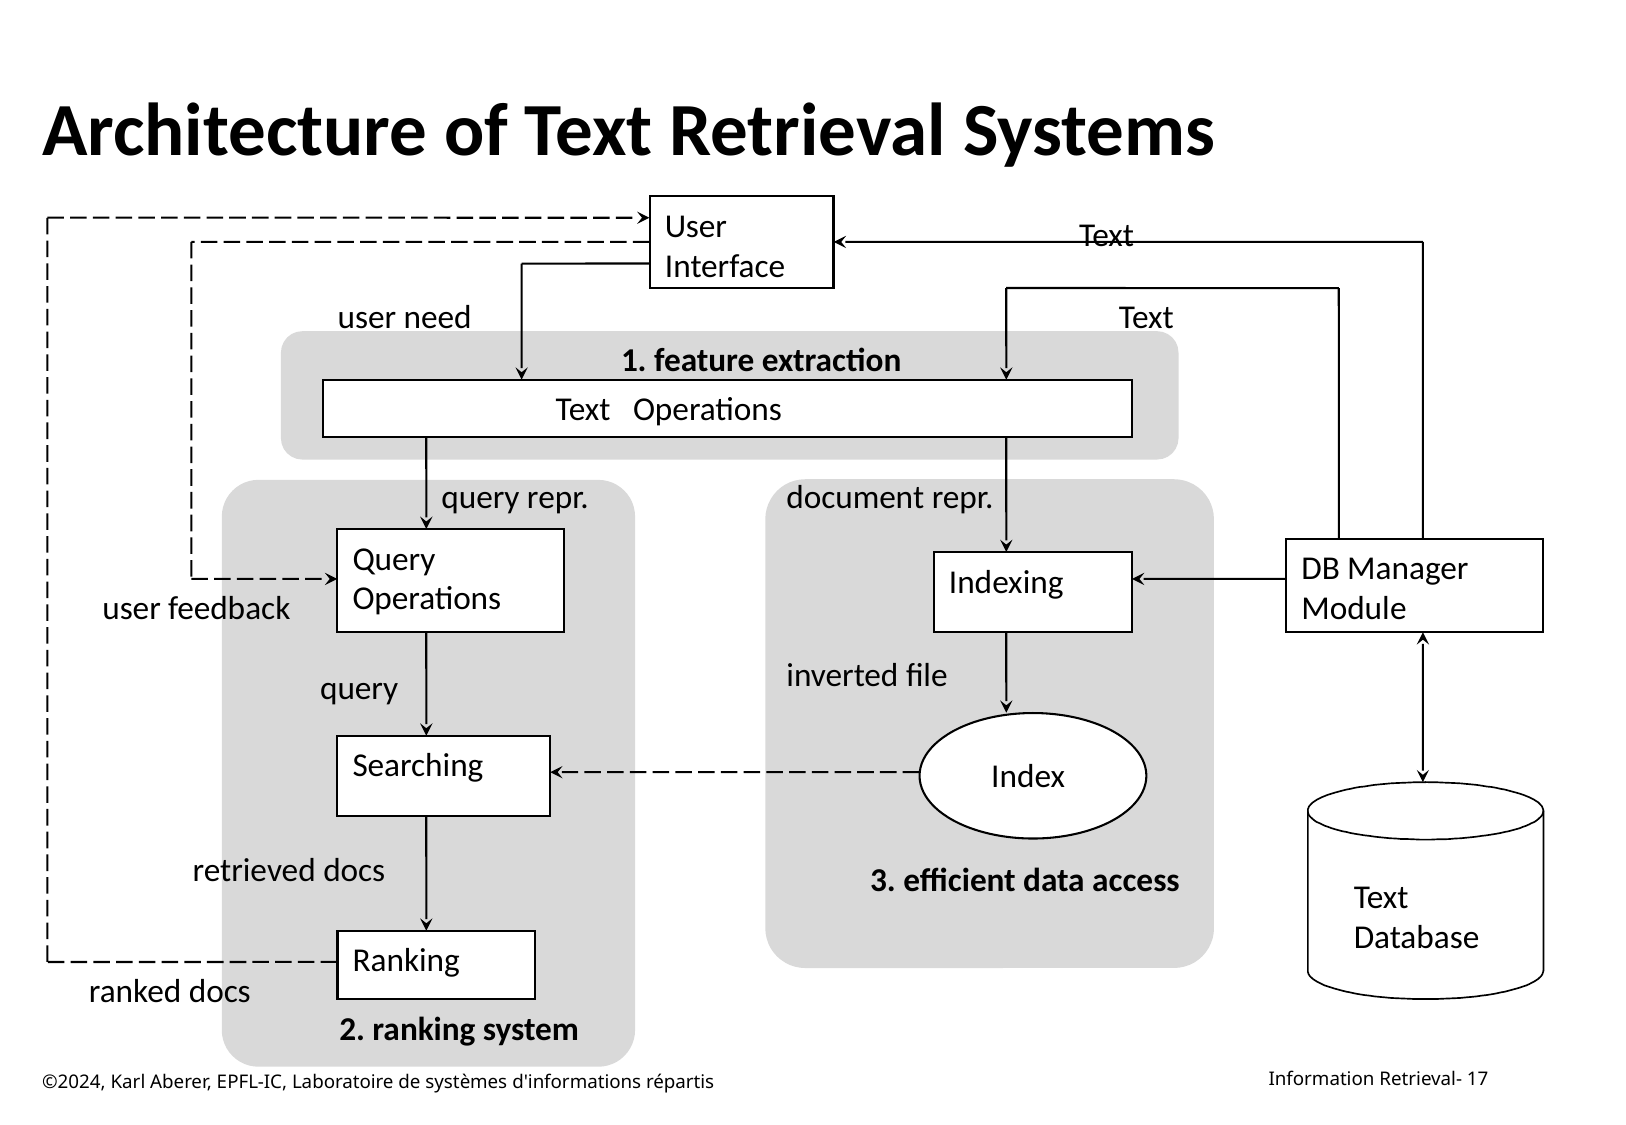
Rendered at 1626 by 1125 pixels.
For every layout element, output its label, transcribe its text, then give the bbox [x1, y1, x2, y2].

text_box [221, 1024, 626, 1062]
text_box [221, 529, 636, 999]
text_box ranked docs [73, 961, 305, 1024]
text_box [420, 516, 426, 529]
text_box user need [322, 287, 516, 357]
text_box inverted file [771, 645, 1029, 707]
text_box [427, 437, 1006, 460]
text_box [221, 479, 426, 578]
text_box 1. feature extraction [606, 330, 925, 379]
text_box Indexing [933, 552, 1132, 632]
text_box [550, 765, 563, 779]
text_box [833, 235, 847, 249]
text_box query [304, 658, 461, 713]
text_box [925, 331, 1179, 460]
text_box [1003, 707, 1010, 713]
text_box Index [976, 747, 1104, 816]
text_box [1132, 572, 1145, 586]
text_box 3. efficient data access [799, 850, 1259, 906]
title Architecture of Text Retrieval Systems [27, 50, 1504, 200]
text_box document repr. [771, 467, 1082, 529]
picture [1306, 781, 1548, 1003]
text_box user feedback [87, 578, 364, 646]
text_box Text Operations [322, 379, 1132, 437]
text_box [280, 331, 606, 460]
text_box Query Operations [337, 529, 564, 632]
text_box retrieved docs [177, 840, 444, 910]
text_box [765, 479, 1214, 969]
text_box 2. ranking system [268, 999, 658, 1055]
text_box [324, 572, 336, 578]
text_box [1000, 367, 1013, 380]
text_box [1416, 632, 1430, 645]
text_box Text [1103, 289, 1248, 356]
text_box [420, 918, 433, 931]
text_box Searching [337, 735, 550, 816]
footer ©2024, Karl Aberer, EPFL-IC, Laboratoire de systèmes d'informations répartis [26, 1062, 1071, 1101]
text_box Text [1064, 205, 1209, 274]
text_box [1416, 769, 1430, 779]
text_box [515, 367, 528, 380]
text_box query repr. [426, 467, 662, 529]
text_box [637, 211, 650, 224]
text_box User Interface [649, 196, 834, 288]
text_box [919, 713, 1147, 839]
text_box [420, 723, 433, 736]
text_box Ranking [337, 931, 536, 999]
text_box DB Manager Module [1286, 538, 1544, 632]
text_box [1000, 539, 1013, 553]
